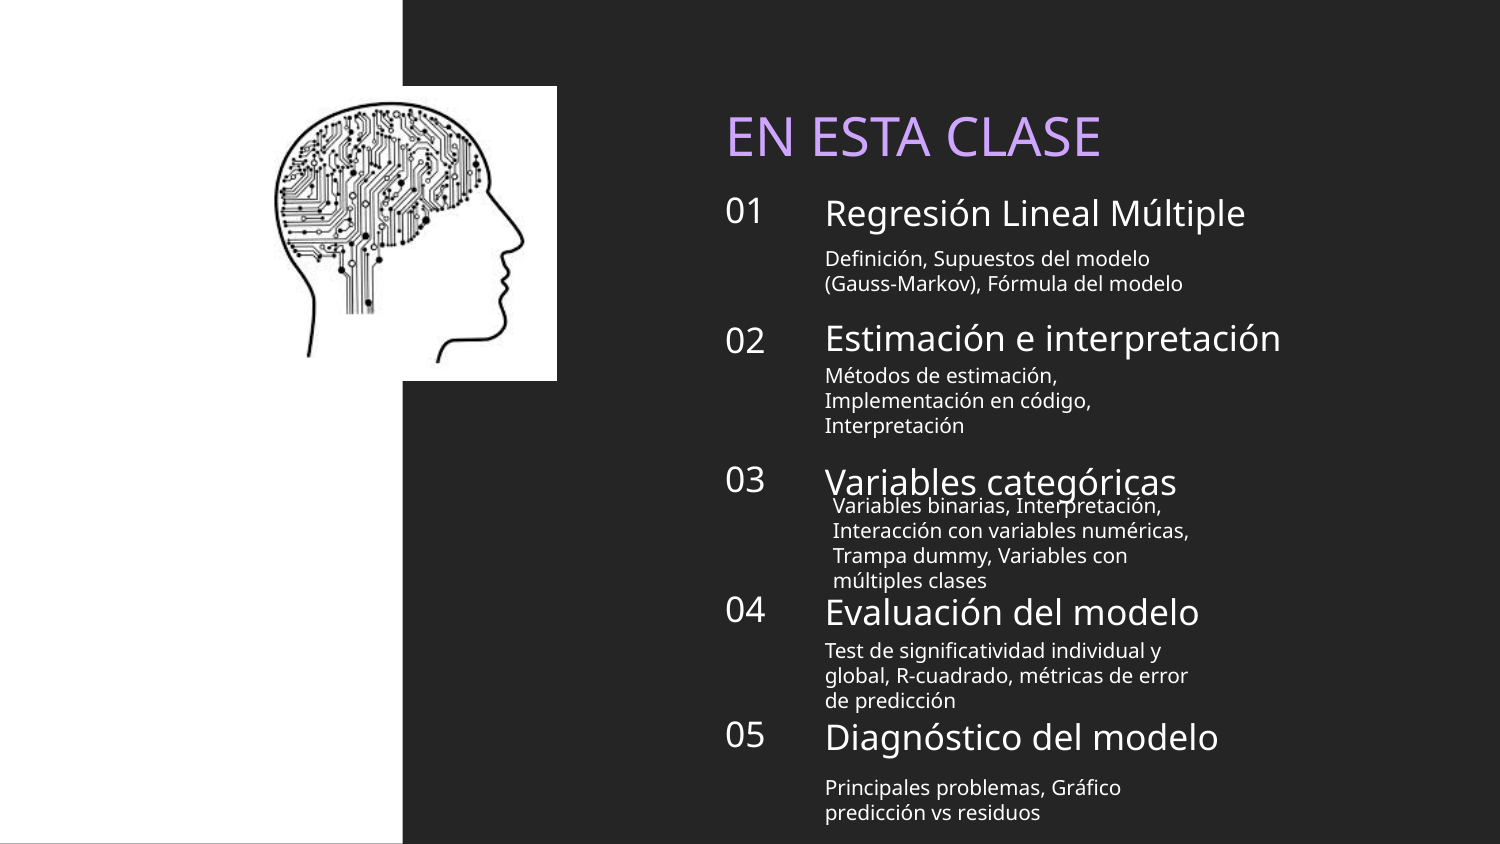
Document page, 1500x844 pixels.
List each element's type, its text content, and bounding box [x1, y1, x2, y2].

title Diagnóstico del modelo [809, 709, 1366, 763]
title 05 [709, 709, 823, 758]
subtitle Principales problemas, Gráfico predicción vs residuos [809, 780, 1213, 820]
title Evaluación del modelo [809, 584, 1366, 638]
subtitle Variables binarias, Interpretación, Interacción con variables numéricas, Trampa dummy, Variables con múltiples clases [817, 509, 1221, 575]
title 03 [709, 454, 823, 503]
title Variables categóricas [809, 454, 1256, 508]
title 01 [709, 185, 823, 234]
subtitle Test de significatividad individual y global, R-cuadrado, métricas de error de predicción [809, 655, 1213, 695]
picture [241, 86, 557, 382]
title 02 [709, 315, 823, 364]
title Estimación e interpretación [809, 310, 1386, 365]
title 04 [709, 584, 823, 633]
subtitle Métodos de estimación, Implementación en código, Interpretación [809, 367, 1213, 433]
title EN ESTA CLASE [709, 87, 1329, 174]
title Regresión Lineal Múltiple [809, 185, 1366, 239]
subtitle Definición, Supuestos del modelo (Gauss-Markov), Fórmula del modelo [809, 251, 1213, 290]
